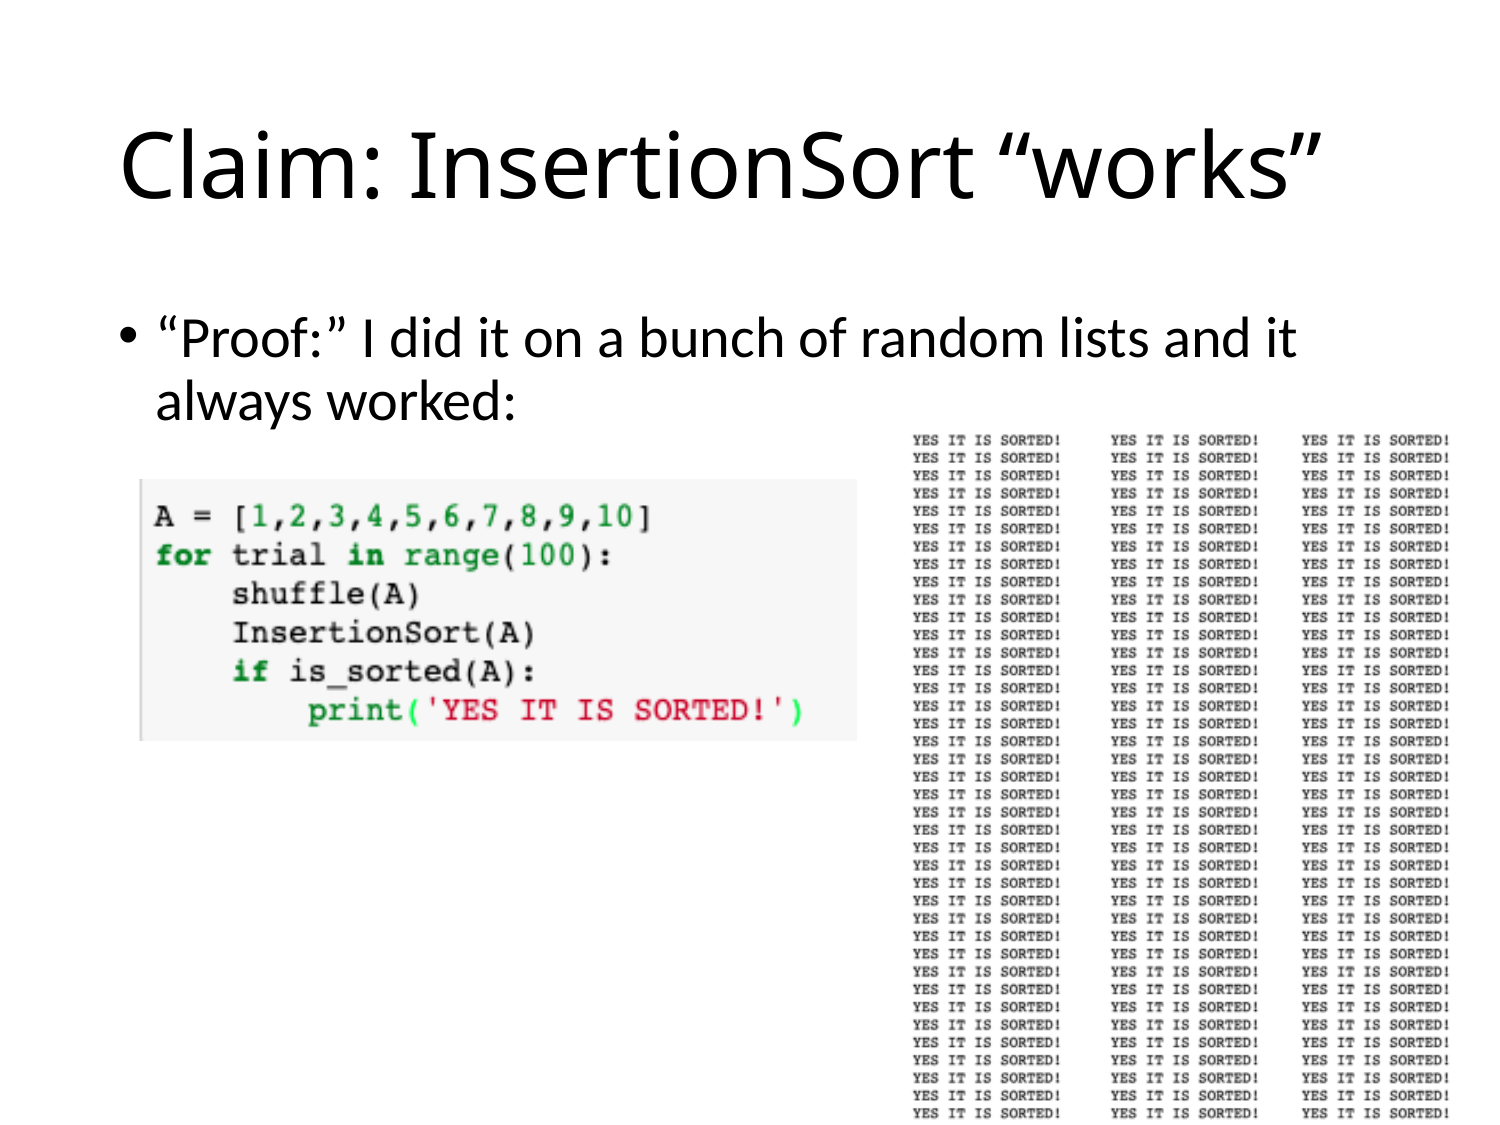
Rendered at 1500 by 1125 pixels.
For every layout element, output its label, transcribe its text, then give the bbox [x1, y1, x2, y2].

picture [1104, 427, 1282, 1125]
picture [906, 427, 1084, 1125]
picture [138, 479, 857, 741]
picture [1295, 427, 1473, 1125]
list “Proof:” I did it on a bunch of random lists and it always worked: [103, 299, 1397, 1014]
title Claim: InsertionSort “works” [103, 59, 1397, 278]
